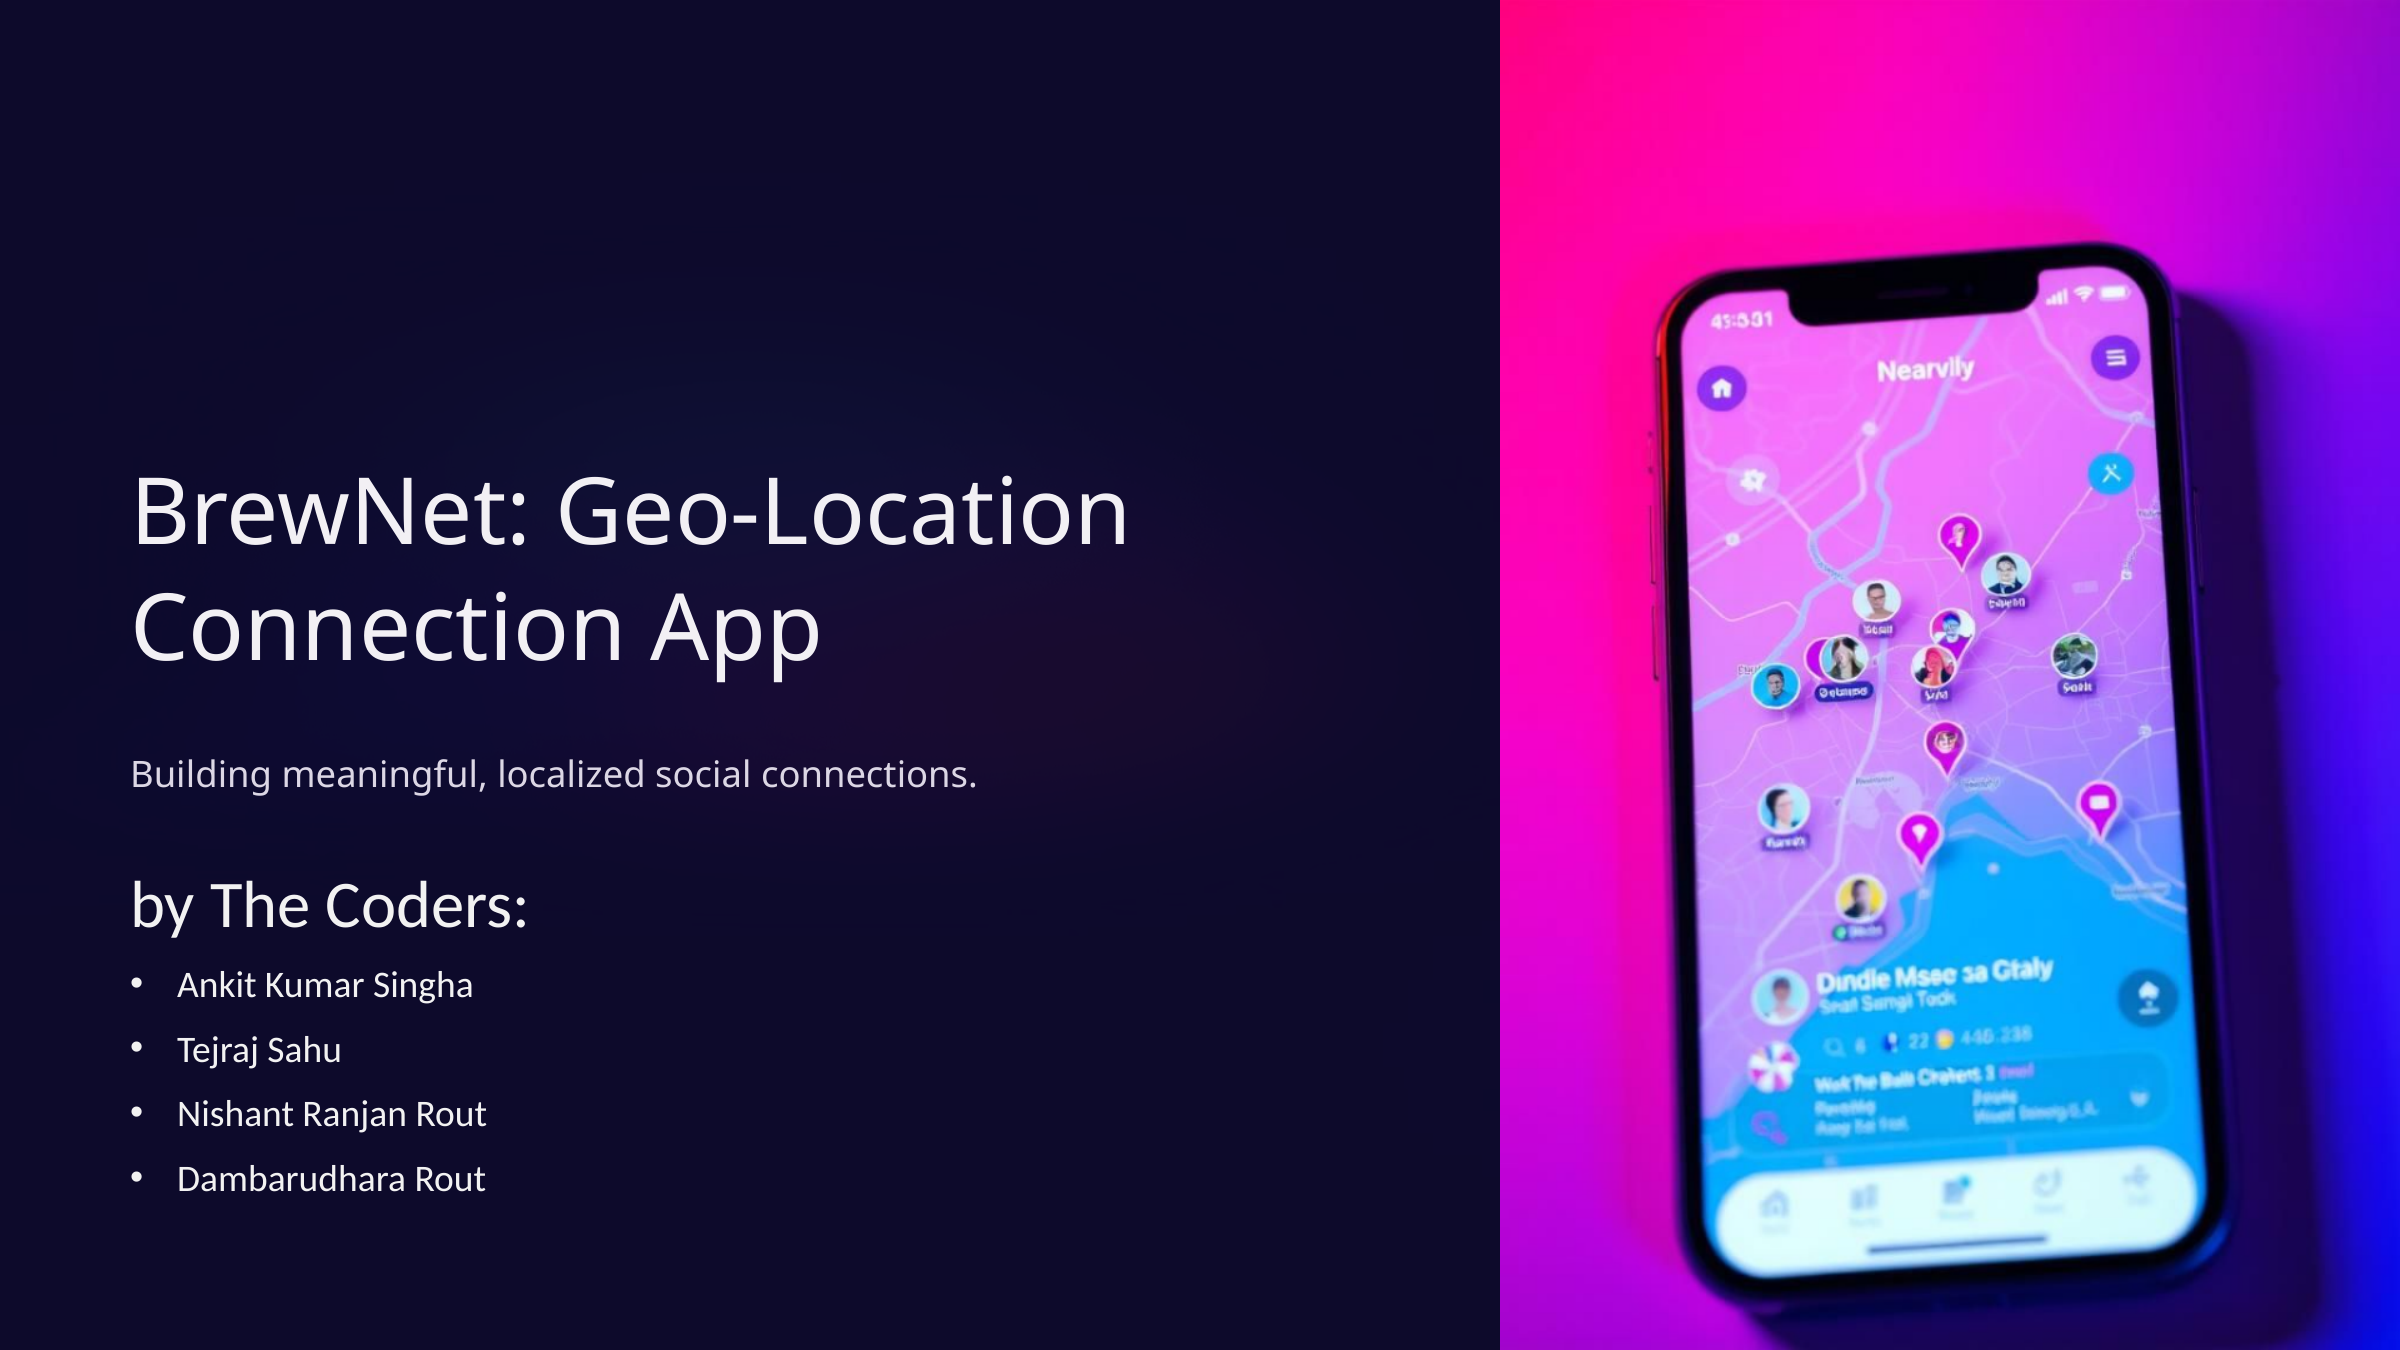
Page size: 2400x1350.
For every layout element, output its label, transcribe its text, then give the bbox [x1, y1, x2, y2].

text_box by The Coders: Ankit Kumar Singha Tejraj Sahu Nishant Ranjan Rout Dambarudhara Rout [130, 875, 610, 941]
text_box Building meaningful, localized social connections. [130, 735, 1370, 796]
picture [1499, 0, 2400, 1350]
text_box BrewNet: Geo-Location Connection App [130, 447, 1370, 681]
